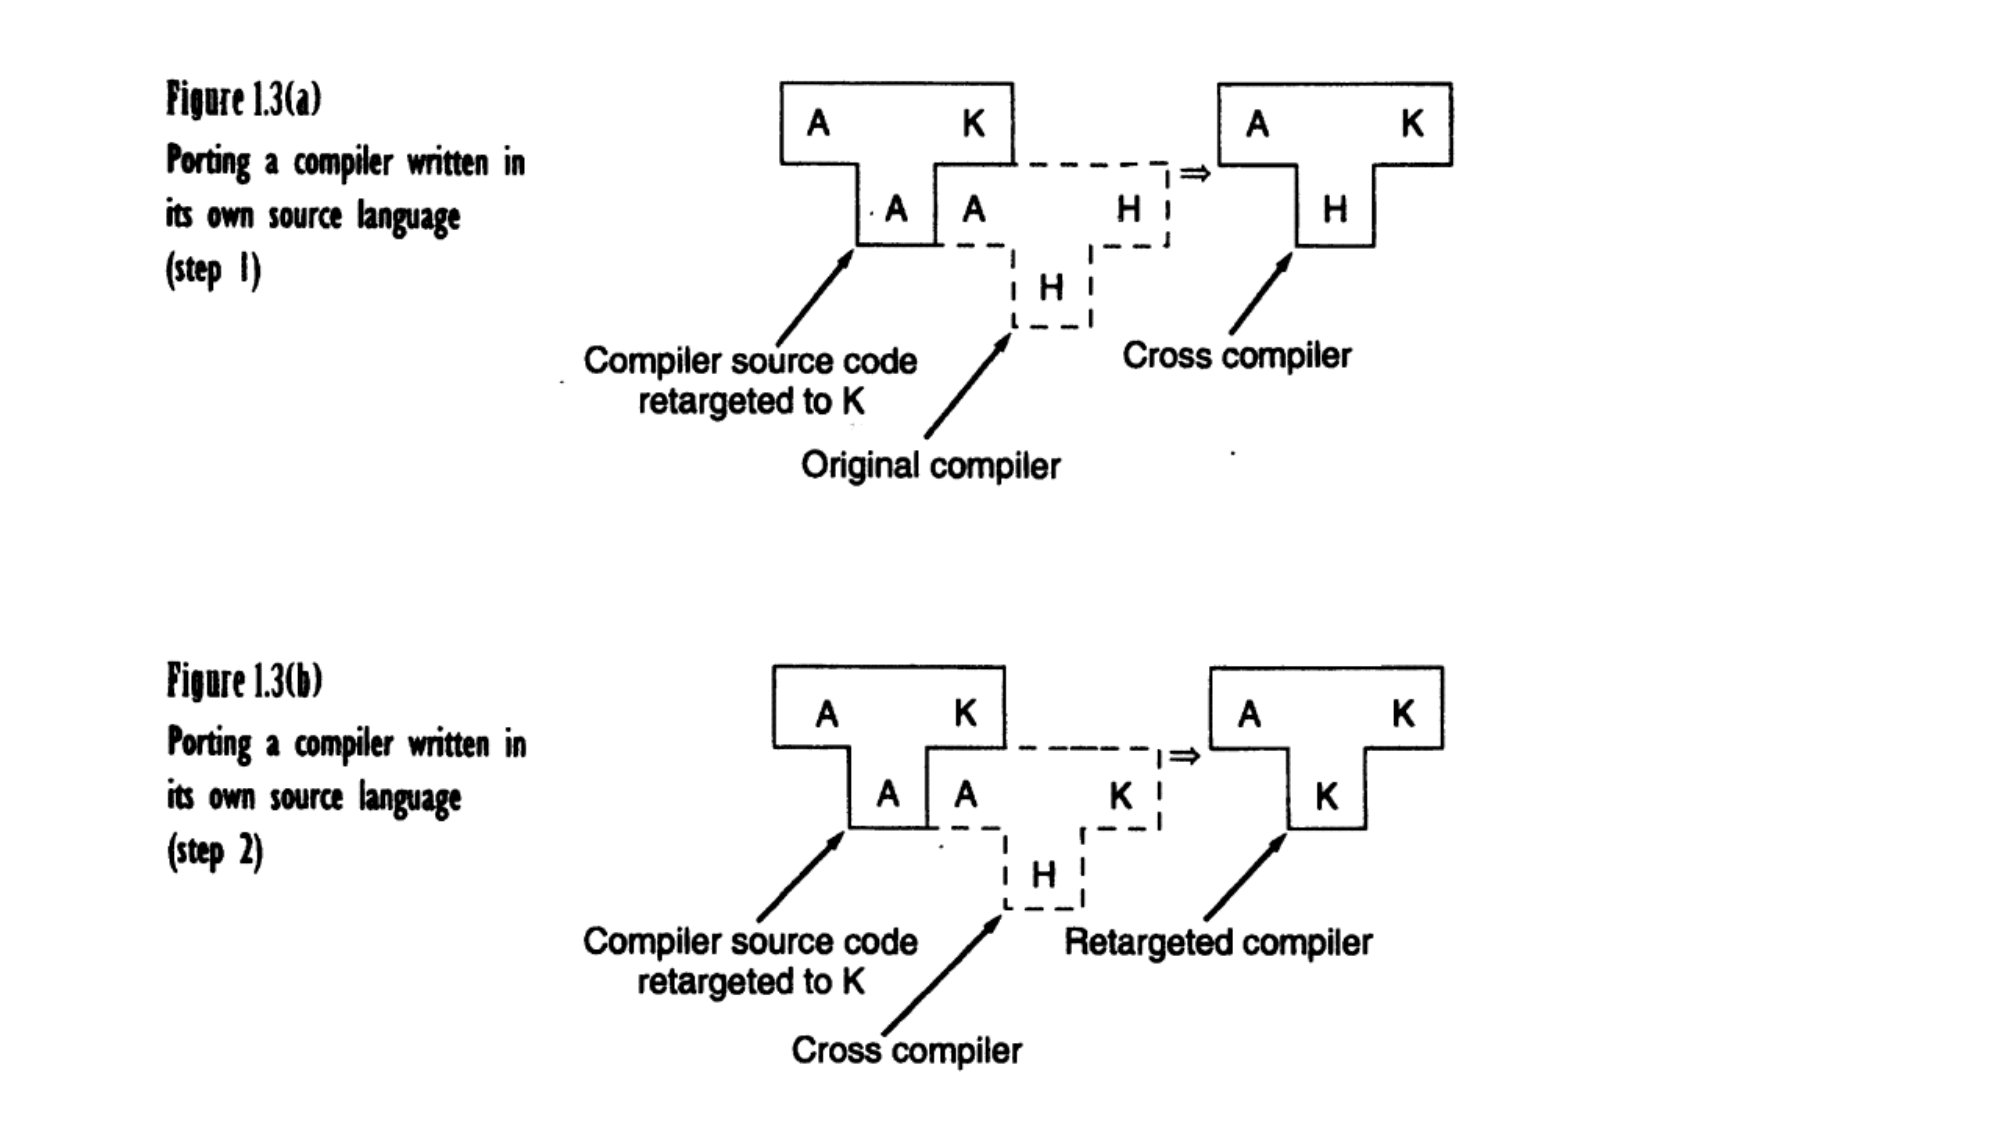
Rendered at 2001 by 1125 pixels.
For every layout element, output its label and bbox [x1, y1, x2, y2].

picture [137, 47, 1516, 1078]
